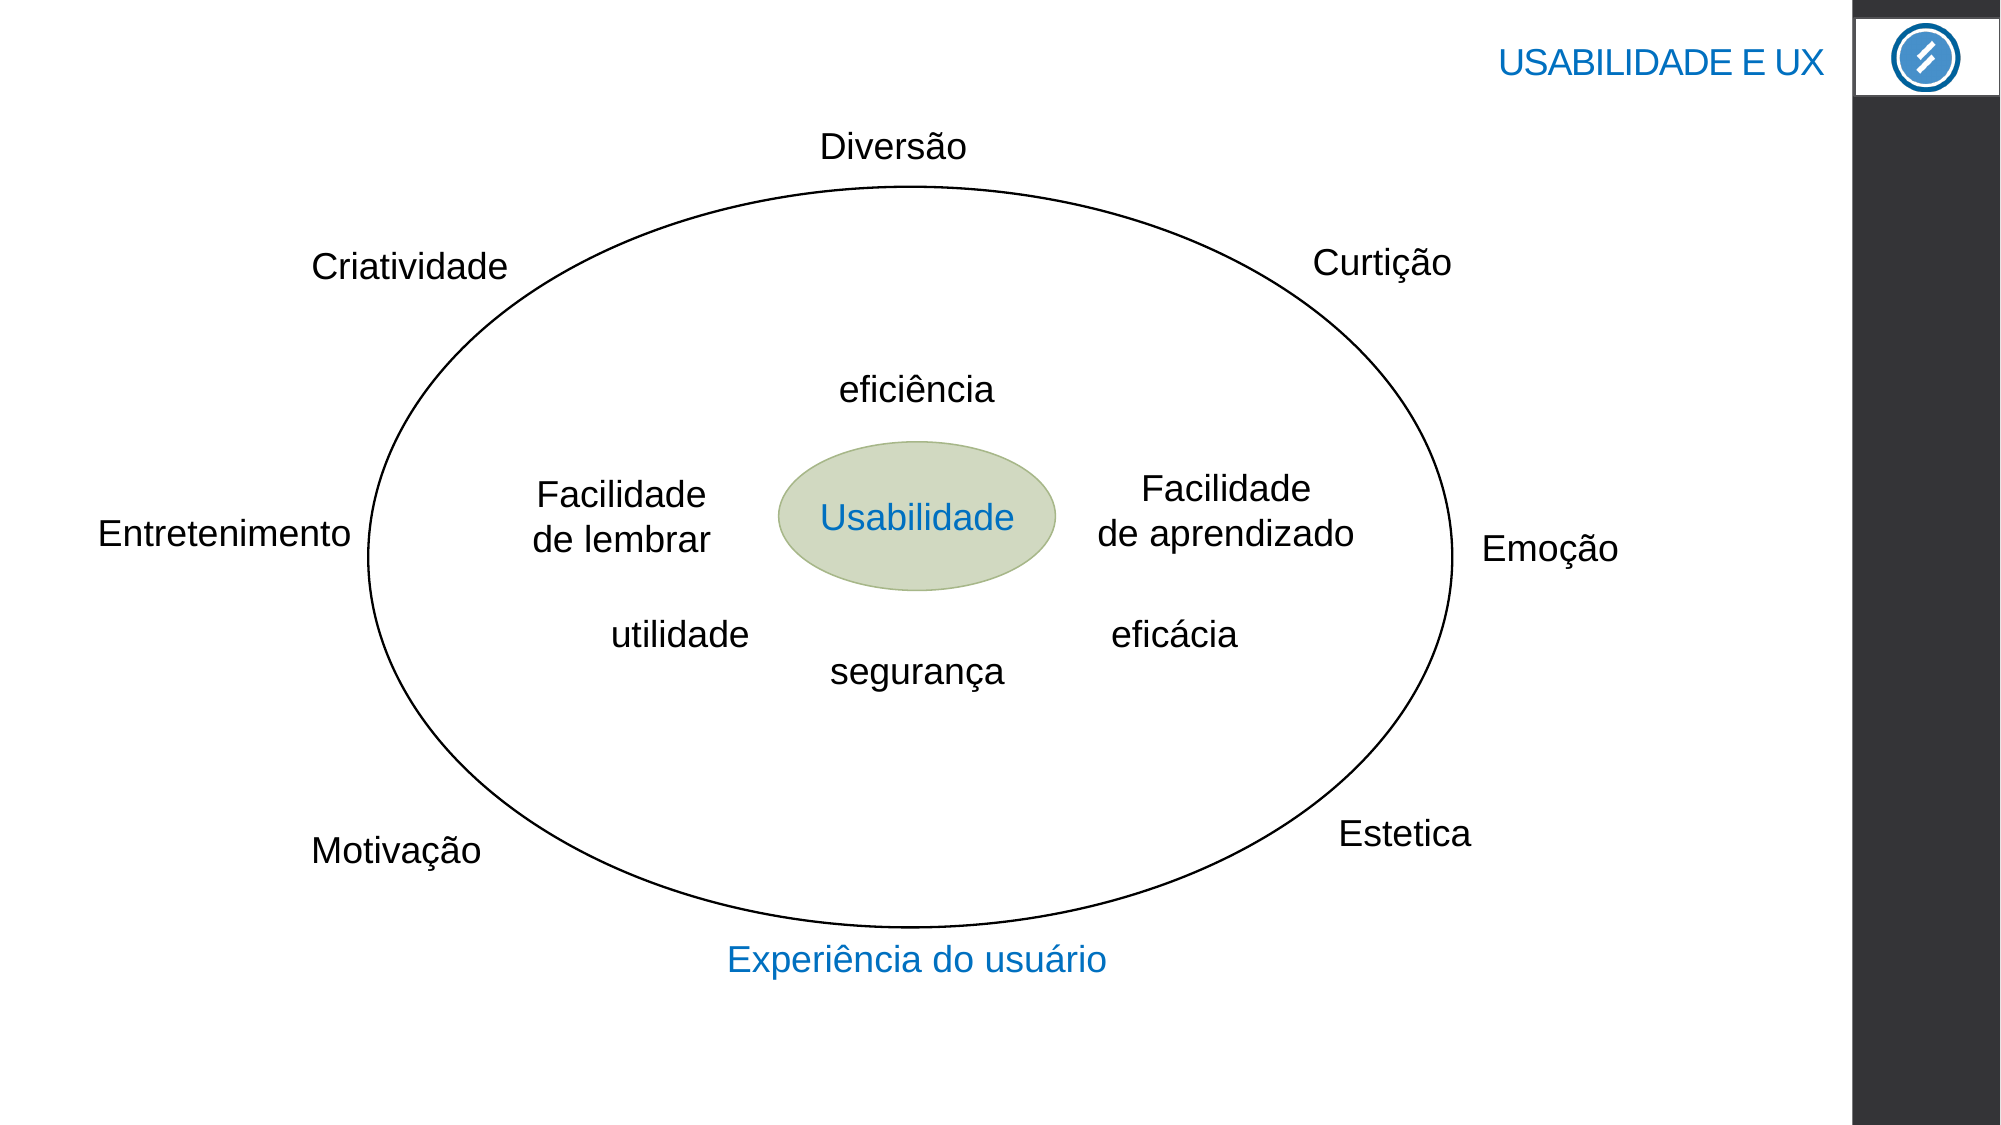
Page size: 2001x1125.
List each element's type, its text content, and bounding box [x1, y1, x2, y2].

title Usabilidade e ux [1357, 29, 1841, 91]
text_box Motivação [296, 818, 497, 879]
text_box Facilidade de lembrar [517, 463, 726, 568]
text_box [778, 441, 1056, 591]
text_box Facilidade de aprendizado [1082, 456, 1370, 561]
text_box Criatividade [296, 234, 524, 294]
picture [1890, 23, 1963, 93]
text_box [367, 185, 1454, 927]
text_box eficácia [1096, 602, 1253, 662]
text_box eficiência [824, 358, 1010, 418]
text_box Curtição [1297, 230, 1467, 291]
text_box Entretenimento [82, 501, 367, 562]
text_box utilidade [596, 602, 765, 662]
text_box Estetica [1323, 801, 1487, 861]
text_box segurança [815, 639, 1020, 700]
text_box Experiência do usuário [712, 927, 1122, 988]
text_box Diversão [804, 114, 983, 175]
text_box [1853, 17, 2000, 97]
text_box Emoção [1466, 516, 1634, 576]
